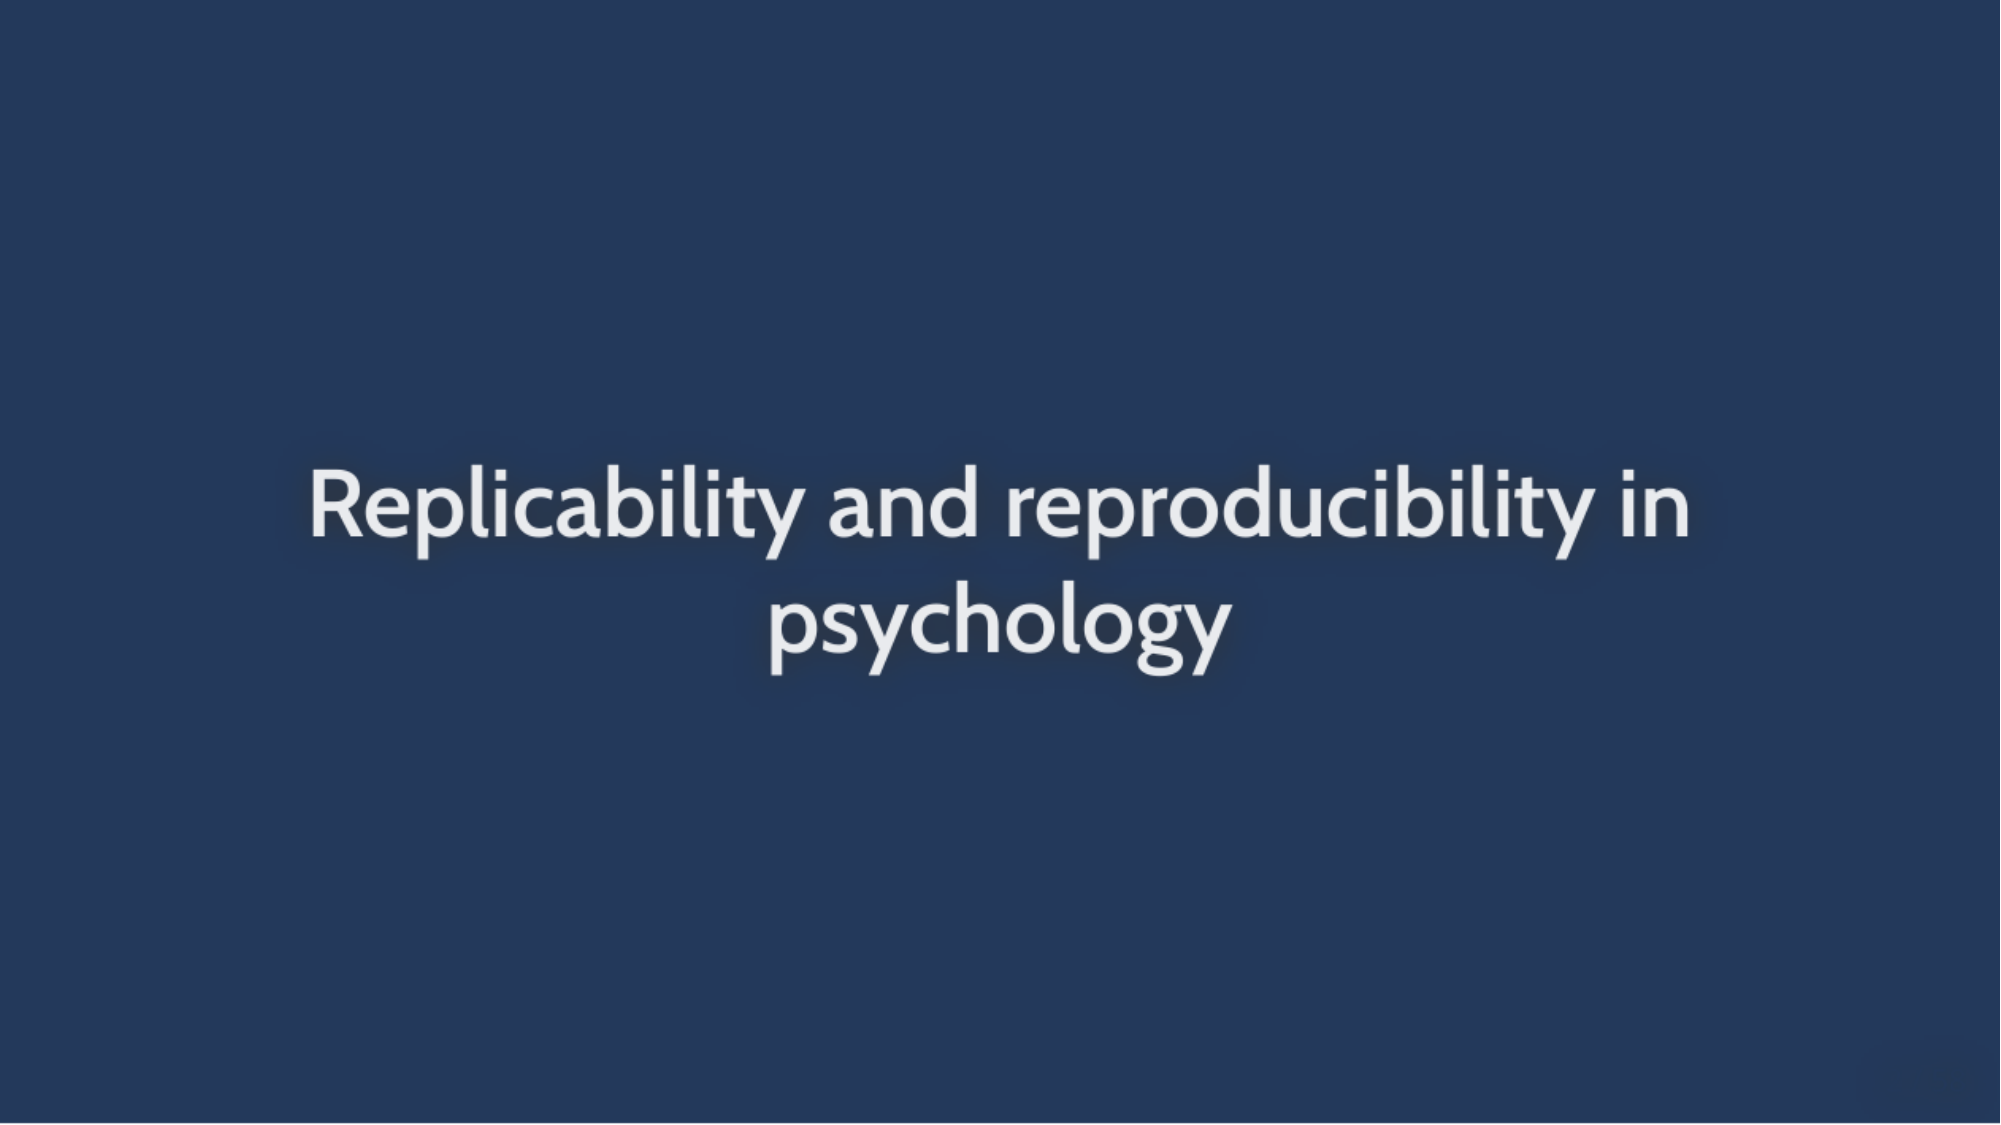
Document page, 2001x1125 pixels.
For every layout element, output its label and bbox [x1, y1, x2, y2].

list [0, 0, 2000, 1125]
